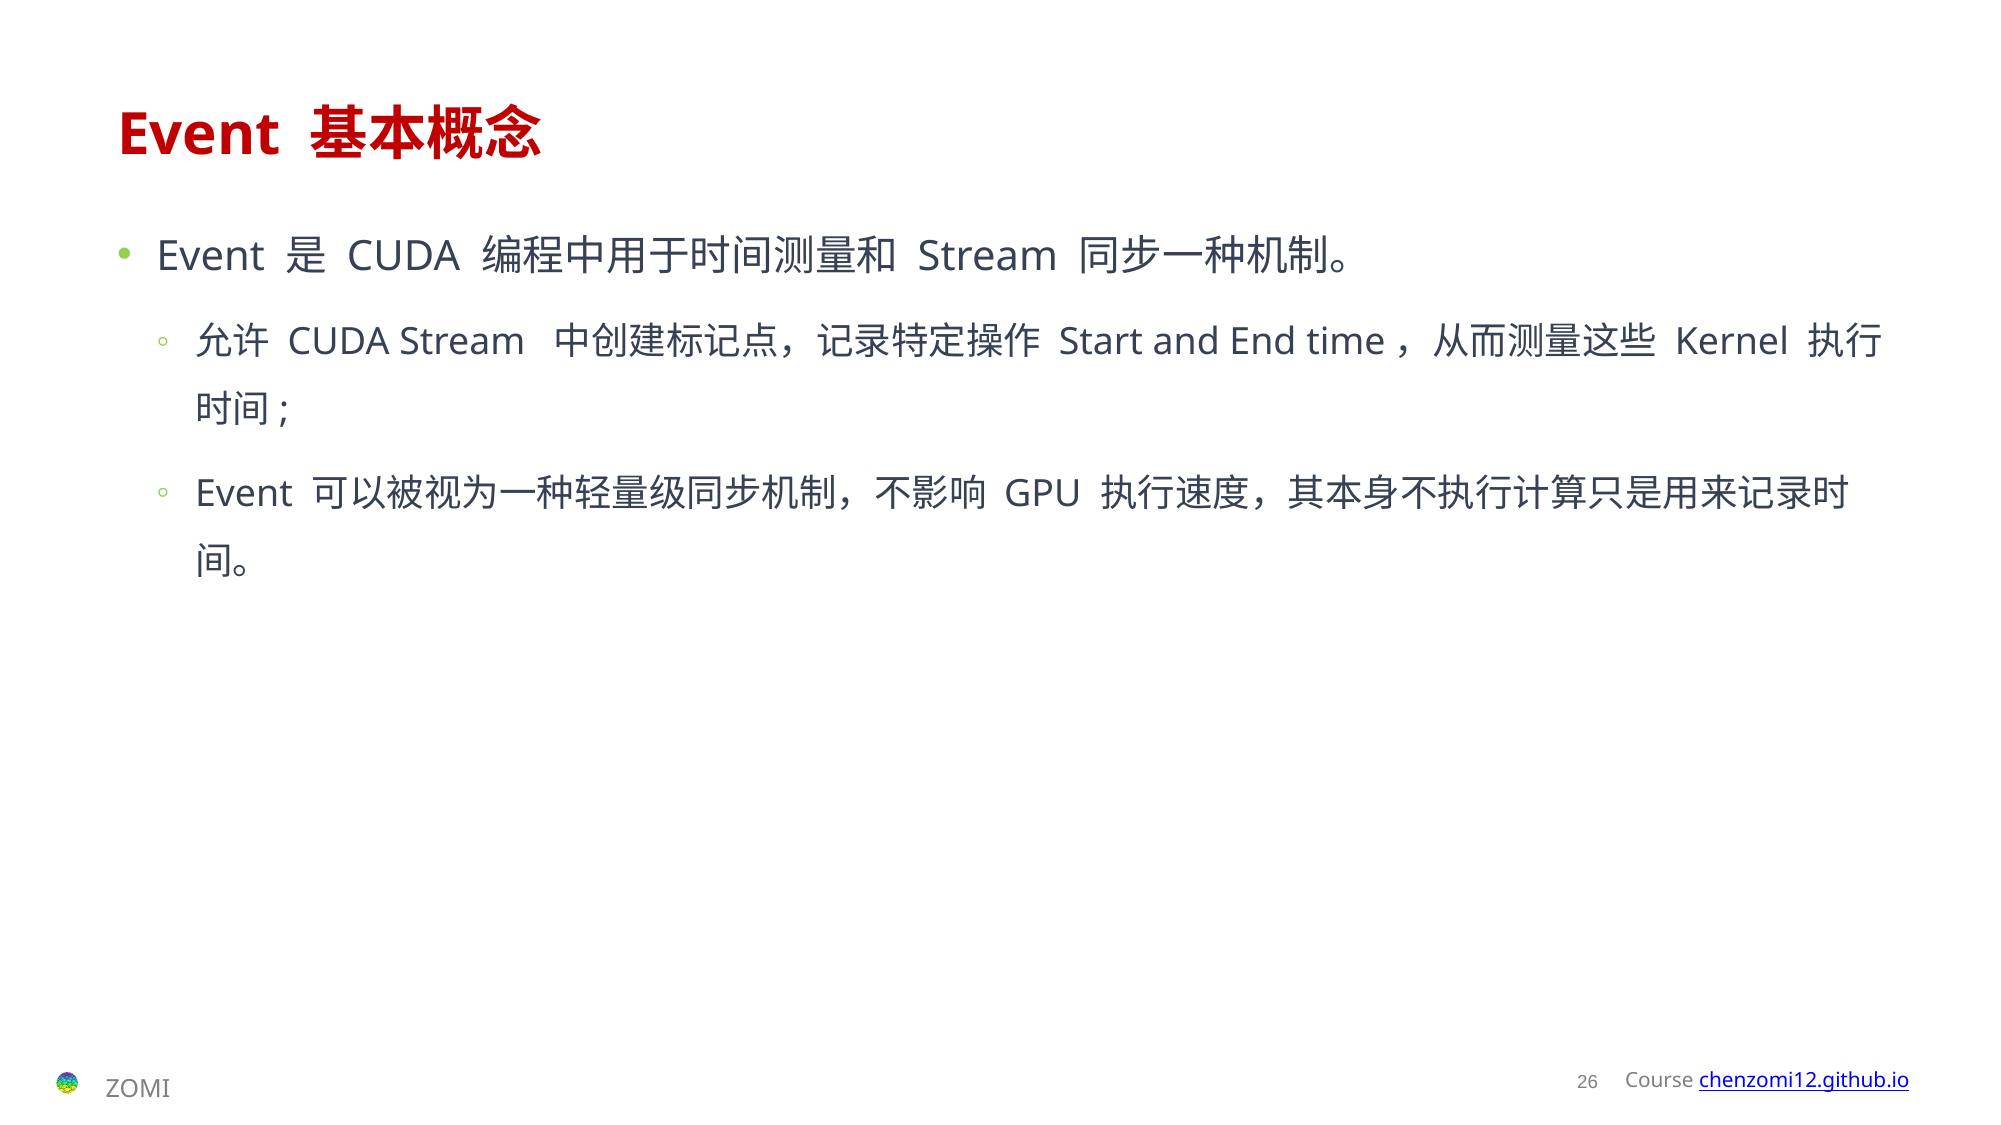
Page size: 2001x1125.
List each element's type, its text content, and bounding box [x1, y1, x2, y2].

picture [57, 1073, 77, 1093]
title Event 基本概念 [102, 83, 1901, 180]
list Event 是 CUDA 编程中用于时间测量和 Stream 同步一种机制。 允许 CUDA Stream 中创建标记点，记录特定操作 Start and End time，从而测量这些 Kernel 执行时间; Event 可以被视为一种轻量级同步机制，不影响 GPU 执行速度，其本身不执行计算只是用来记录时间。 [102, 196, 1901, 1043]
